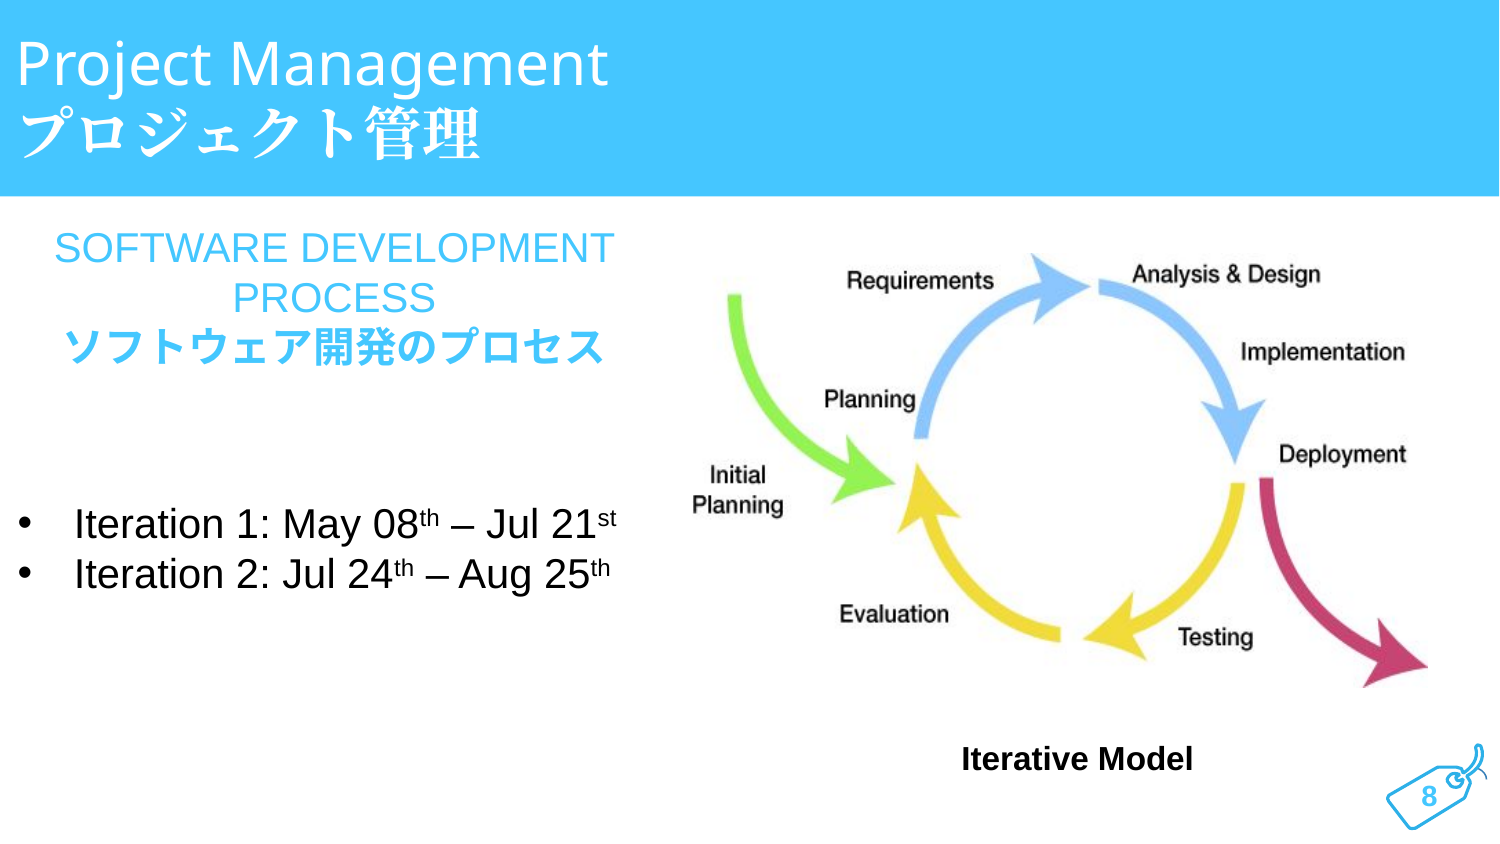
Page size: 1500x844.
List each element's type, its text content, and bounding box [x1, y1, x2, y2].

picture [692, 252, 1428, 689]
text_box [1387, 785, 1429, 829]
text_box 8 [1406, 769, 1453, 820]
text_box Software development process ソフトウェア開発のプロセス [0, 213, 710, 379]
text_box Iteration 1: May 08th – Jul 21st Iteration 2: Jul 24th – Aug 25th [17, 497, 687, 598]
text_box [1434, 744, 1483, 806]
text_box Project Management プロジェクト管理 [15, 24, 610, 168]
text_box [1469, 767, 1488, 780]
text_box Iterative Model [946, 730, 1219, 785]
text_box [0, 0, 1500, 197]
